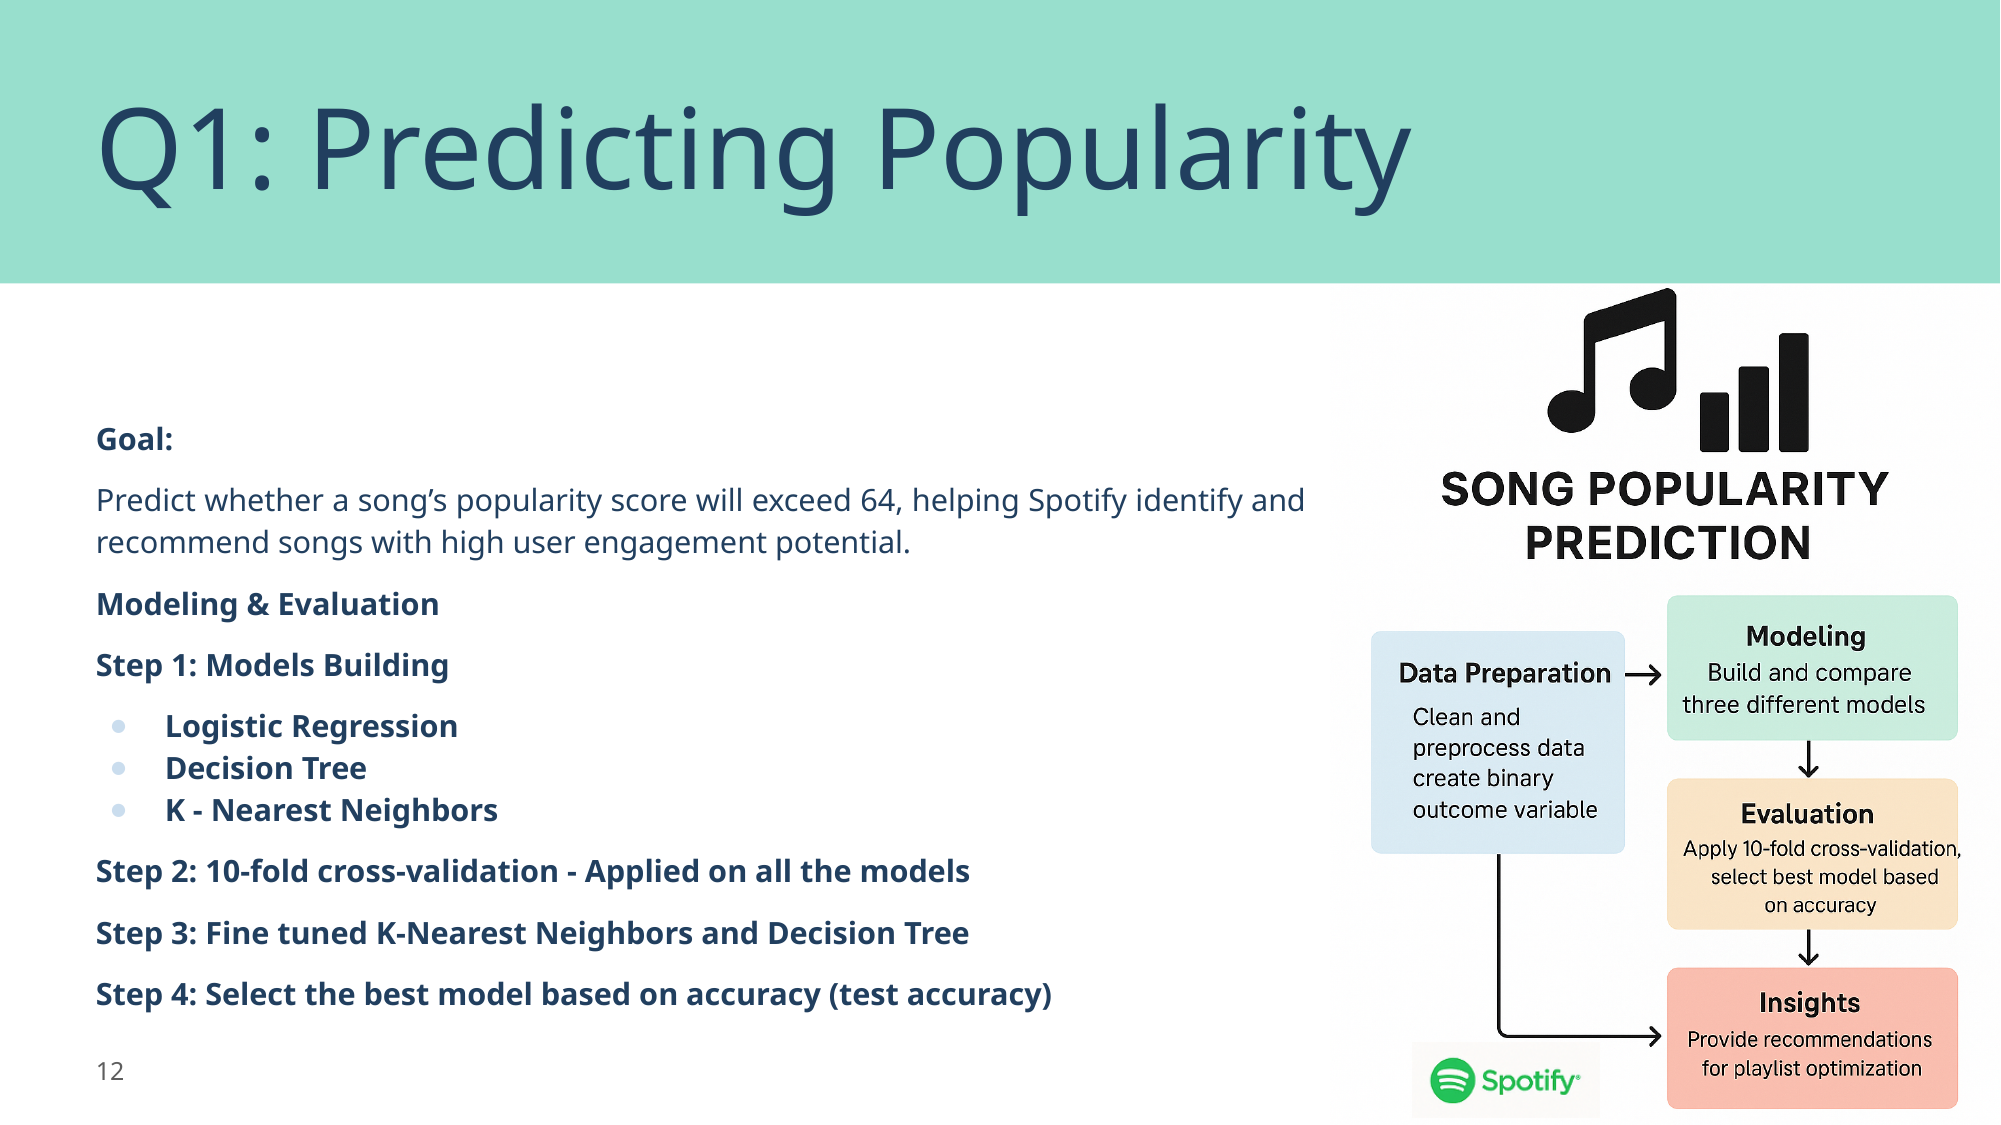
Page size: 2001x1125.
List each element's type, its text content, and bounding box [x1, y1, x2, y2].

list Goal: Predict whether a song’s popularity score will exceed 64, helping Spotify identify and recommend songs with high user engagement potential. Modeling & Evaluation Step 1: Models Building Logistic Regression Decision Tree K - Nearest Neighbors Step 2: 10-fold cross-validation - Applied on all the models Step 3: Fine tuned K-Nearest Neighbors and Decision Tree Step 4: Select the best model based on accuracy (test accuracy) [80, 406, 1244, 1020]
title Q1: Predicting Popularity [80, 59, 1922, 248]
picture [1249, 285, 2000, 1125]
slide_number 12 [80, 1042, 263, 1103]
